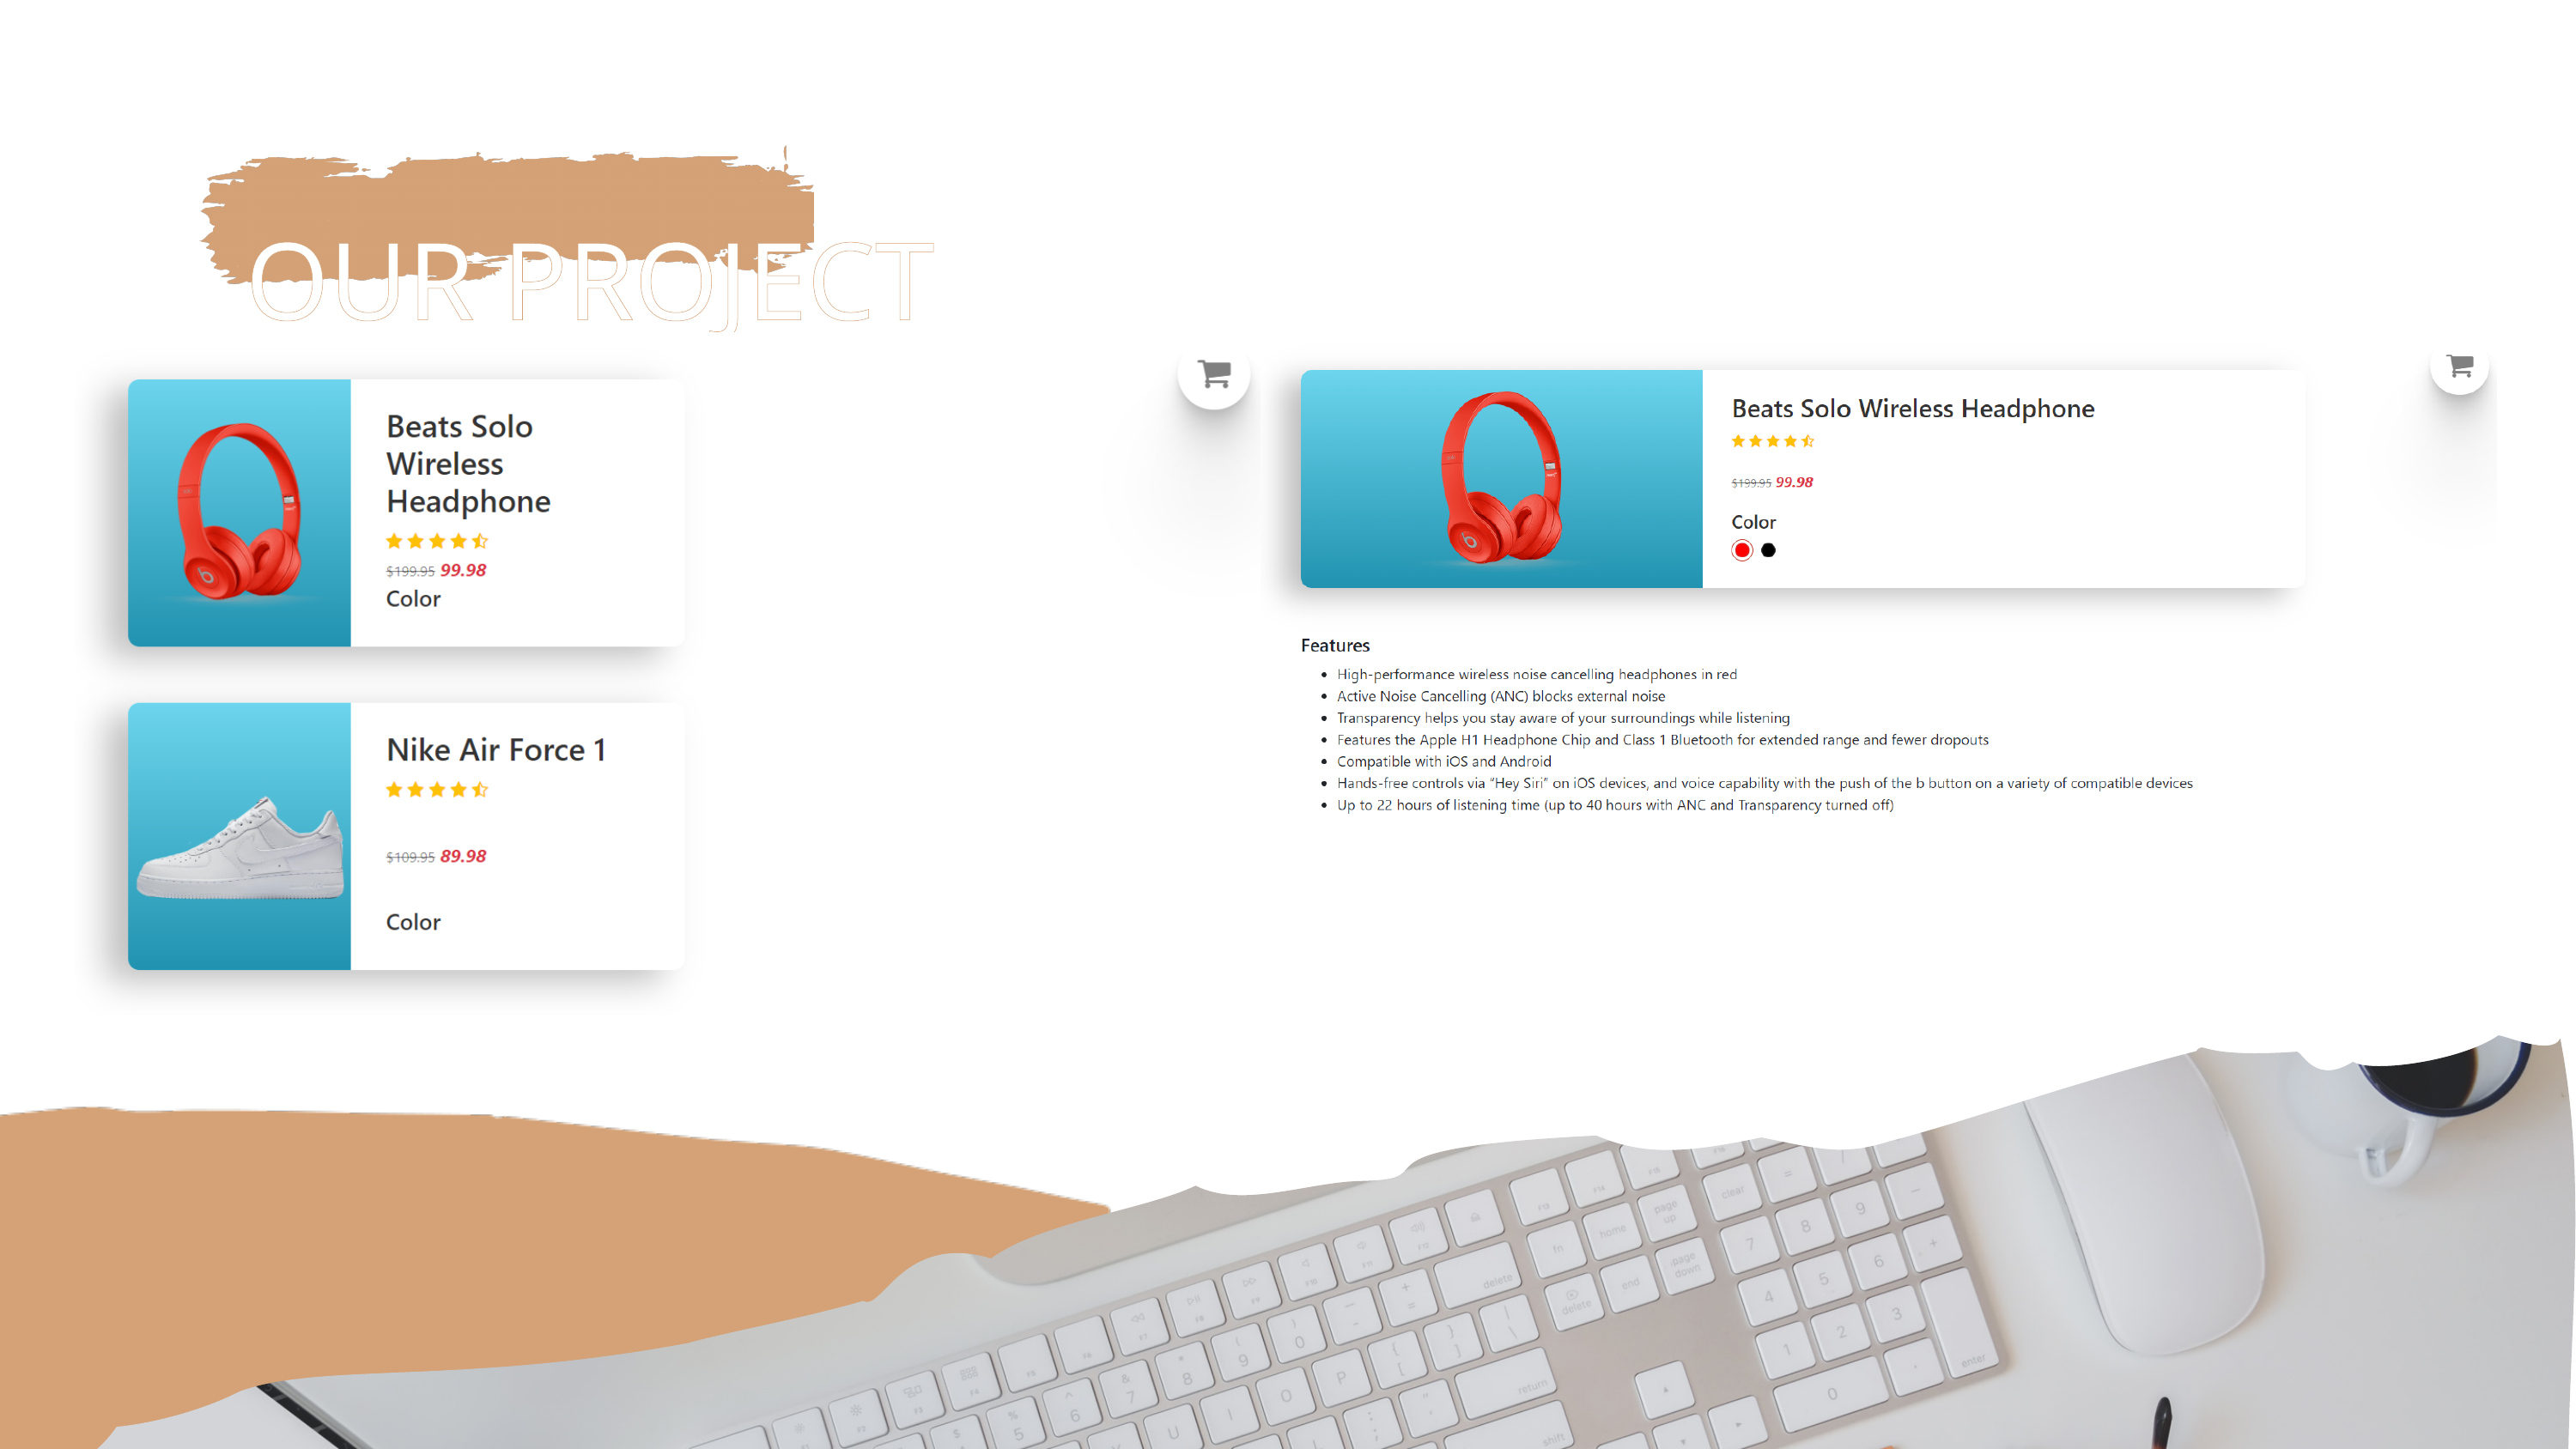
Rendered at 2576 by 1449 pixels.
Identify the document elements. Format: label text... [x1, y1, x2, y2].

picture [199, 144, 814, 284]
text_box OUR PROJECT [245, 221, 1311, 331]
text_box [0, 1034, 2576, 1449]
picture [75, 332, 2497, 1016]
